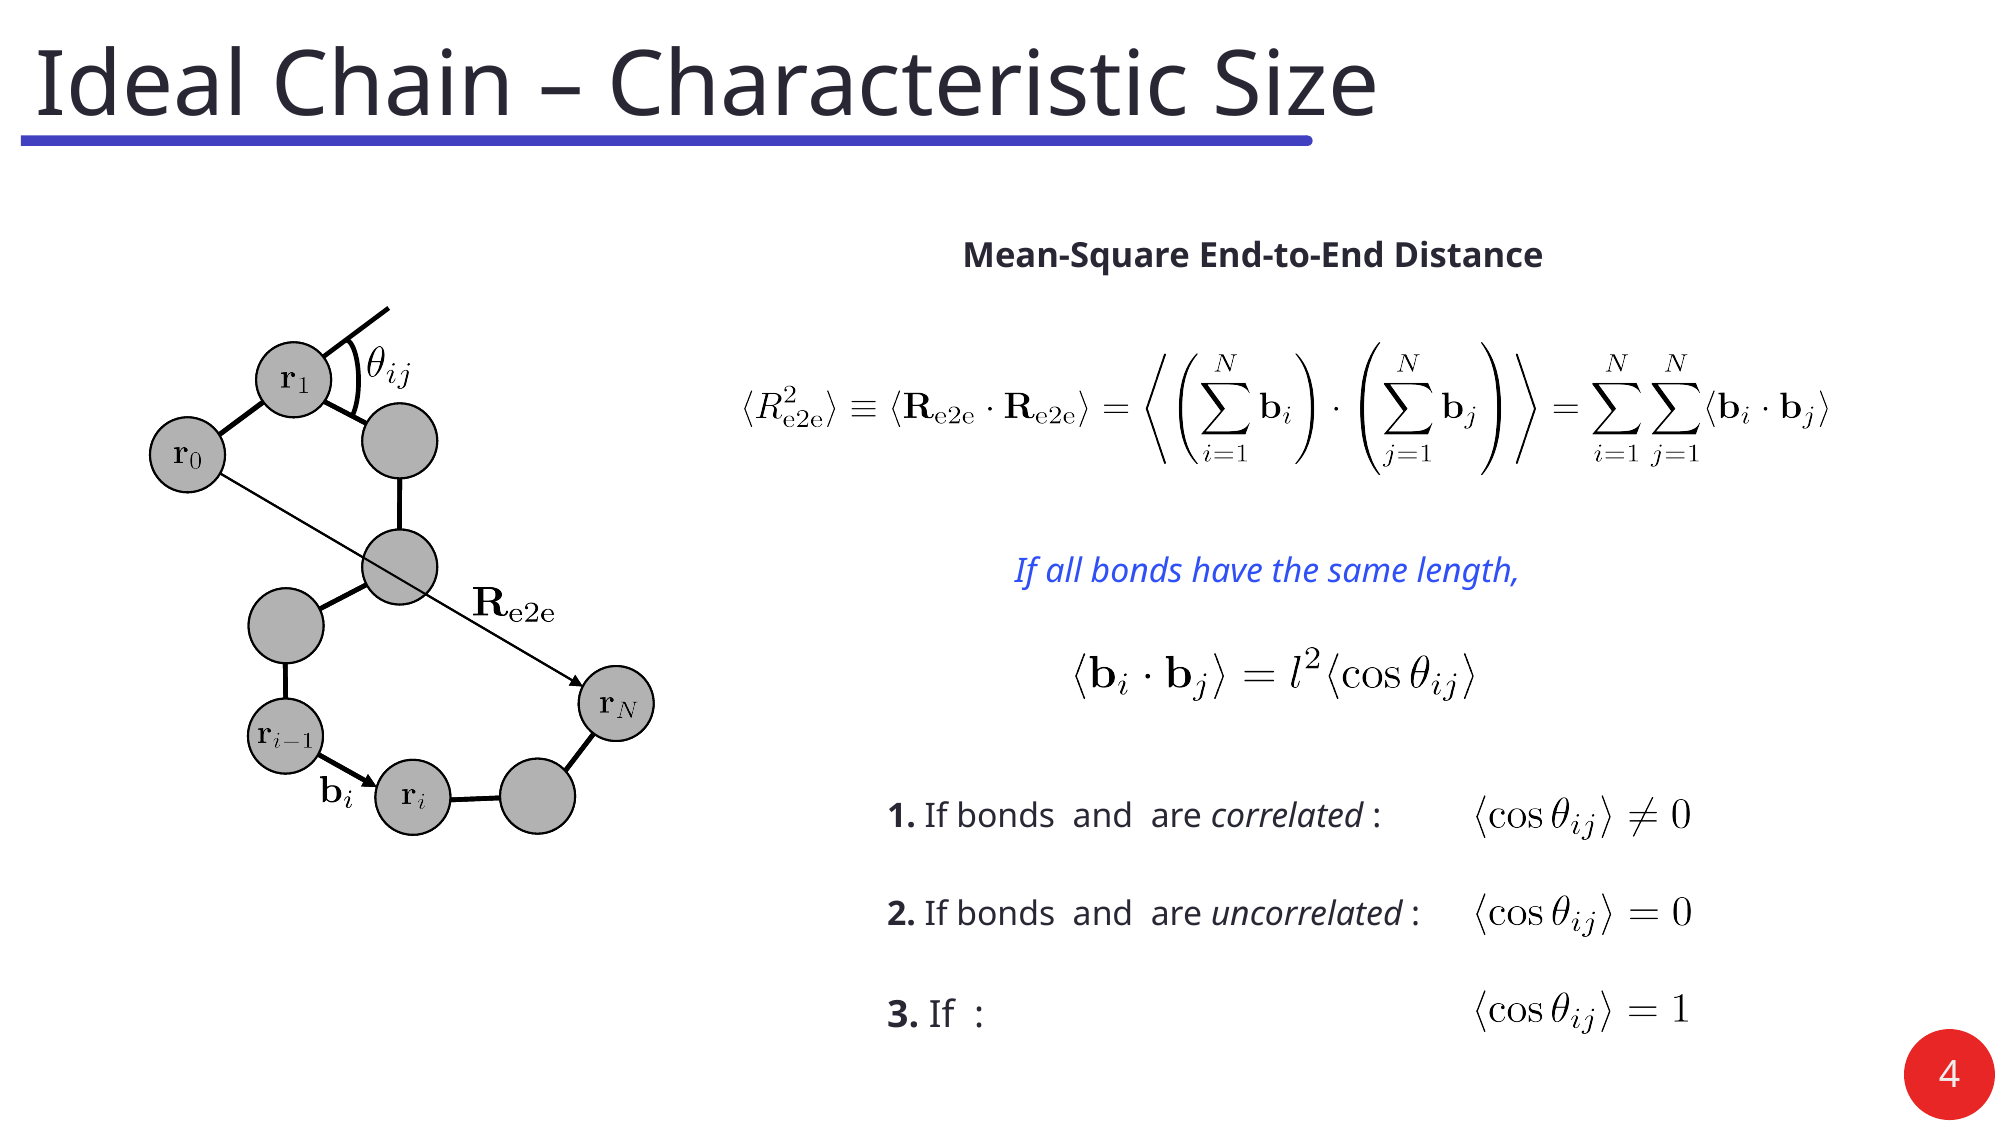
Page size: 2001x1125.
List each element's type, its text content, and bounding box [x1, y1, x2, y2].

picture [1476, 893, 1691, 937]
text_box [149, 307, 654, 835]
title Ideal Chain – Characteristic Size [20, 16, 1715, 142]
picture [1476, 990, 1688, 1035]
picture [744, 342, 1828, 475]
text_box Mean-Square End-to-End Distance [947, 221, 1602, 291]
picture [1476, 795, 1690, 840]
picture [1075, 647, 1474, 701]
slide_number 4 [1879, 1041, 2000, 1110]
